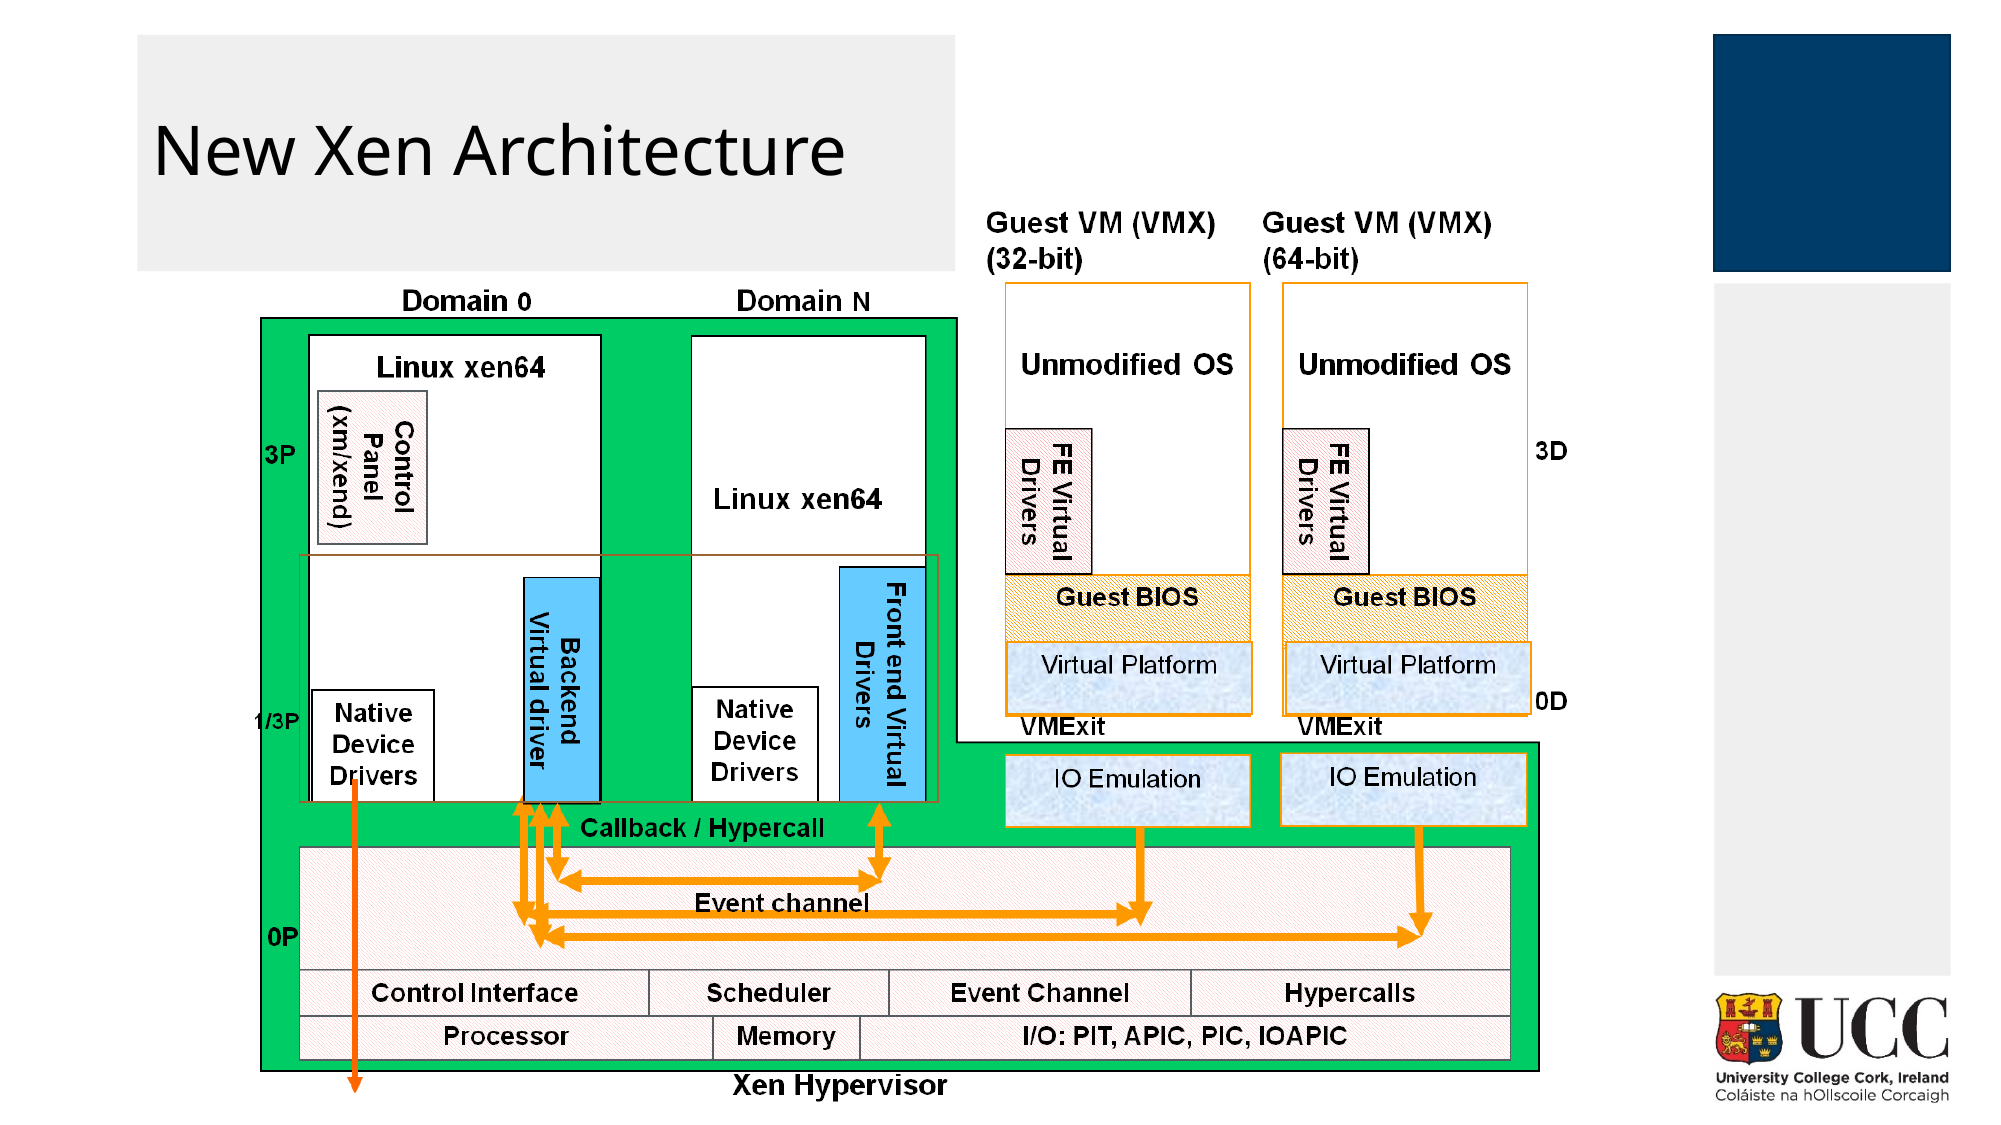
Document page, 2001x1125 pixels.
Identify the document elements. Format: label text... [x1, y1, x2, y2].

title New Xen Architecture [137, 34, 956, 272]
picture [1713, 991, 1951, 1103]
picture [238, 194, 1589, 1110]
